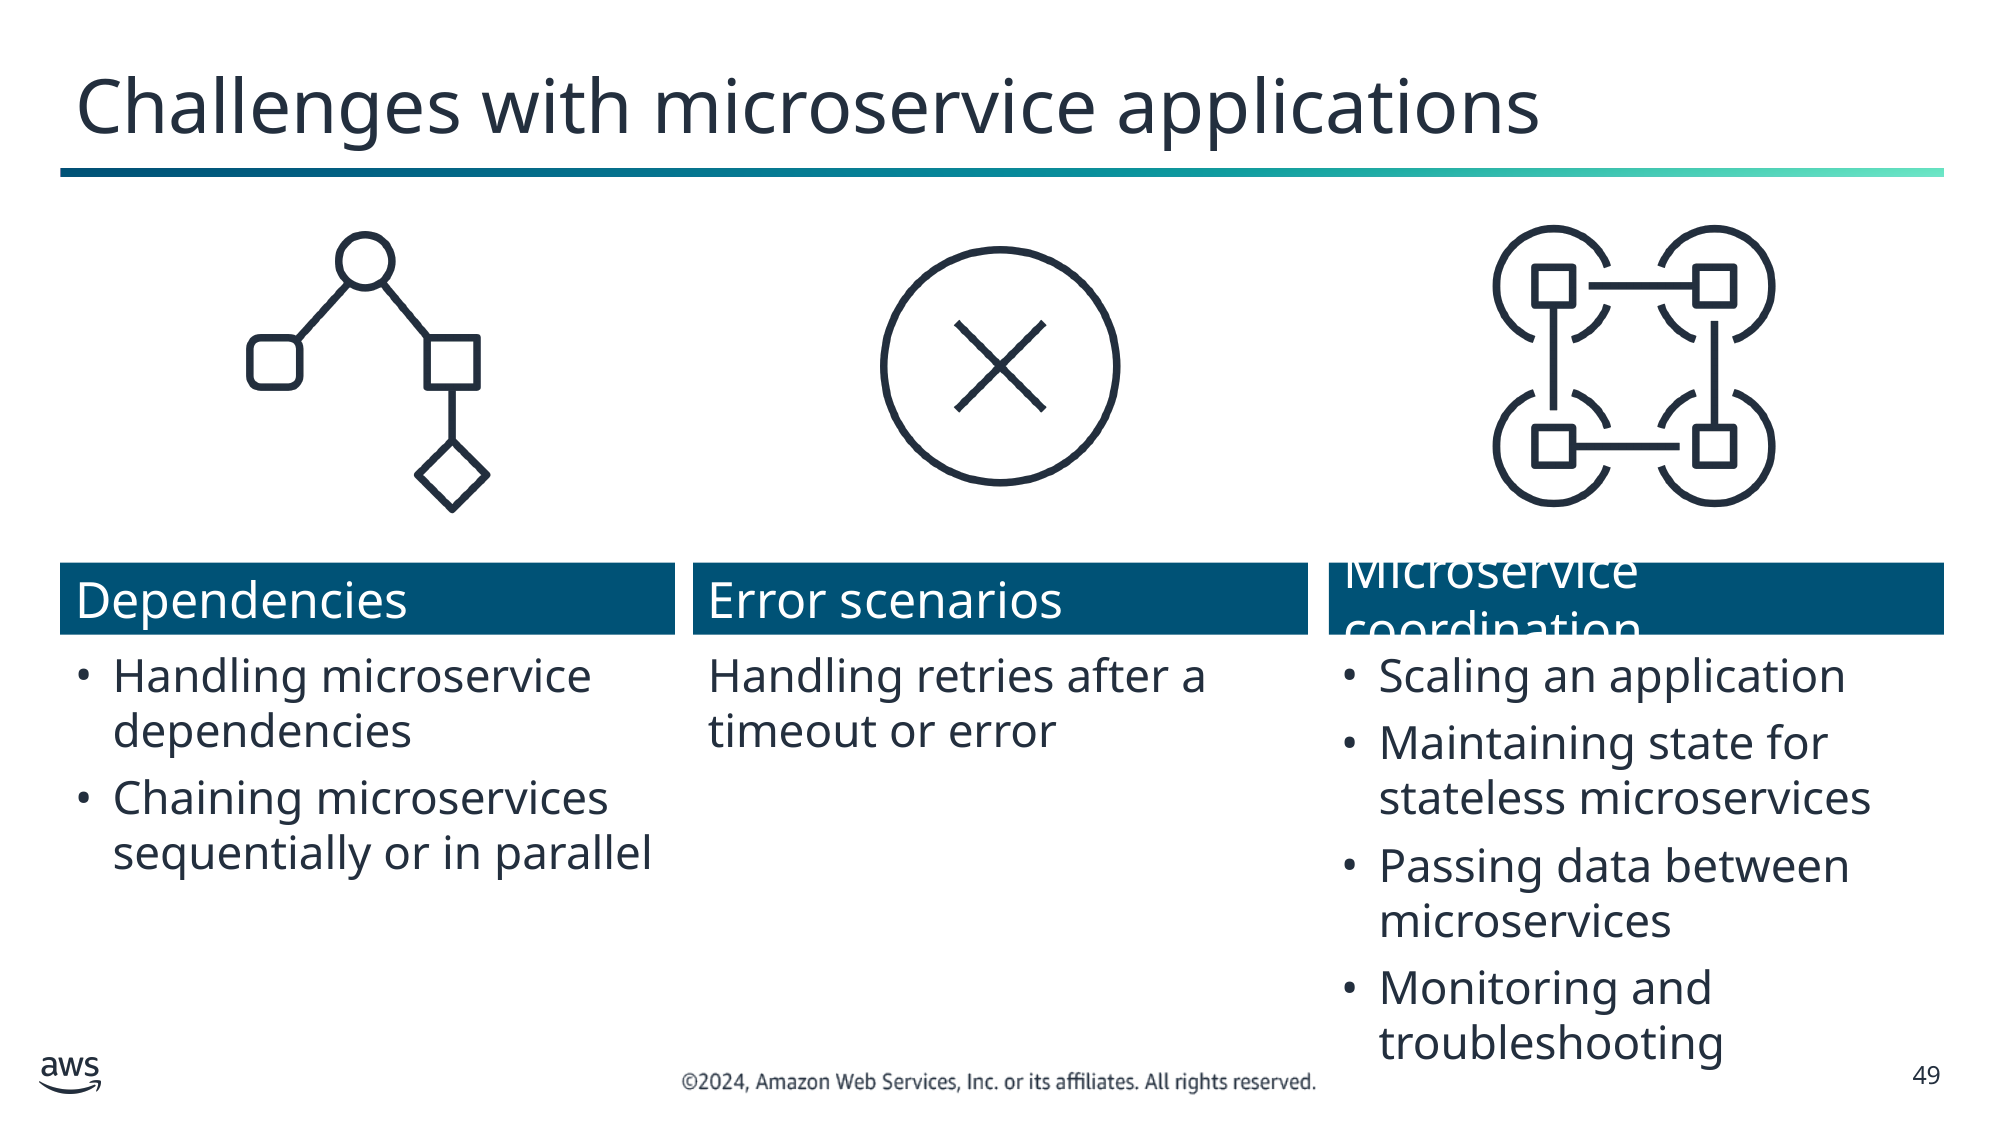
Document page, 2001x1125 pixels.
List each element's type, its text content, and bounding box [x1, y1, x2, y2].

list Dependencies [60, 562, 675, 635]
slide_number ‹#› [1861, 1057, 1941, 1095]
list Scaling an application Maintaining state for stateless microservices Passing data between microservices Monitoring and troubleshooting [1326, 638, 1941, 1056]
list Handling microservice dependencies Chaining microservices sequentially or in parallel [60, 638, 675, 1056]
title Challenges with microservice applications [60, 49, 1941, 170]
picture [621, 1061, 1378, 1105]
picture [812, 178, 1188, 554]
picture [179, 178, 556, 554]
list Error scenarios [693, 562, 1308, 635]
list Handling retries after a timeout or error [693, 638, 1308, 1056]
picture [1445, 178, 1822, 554]
picture [681, 168, 1944, 177]
picture [39, 1057, 101, 1094]
list Microservice coordination [1328, 562, 1944, 635]
